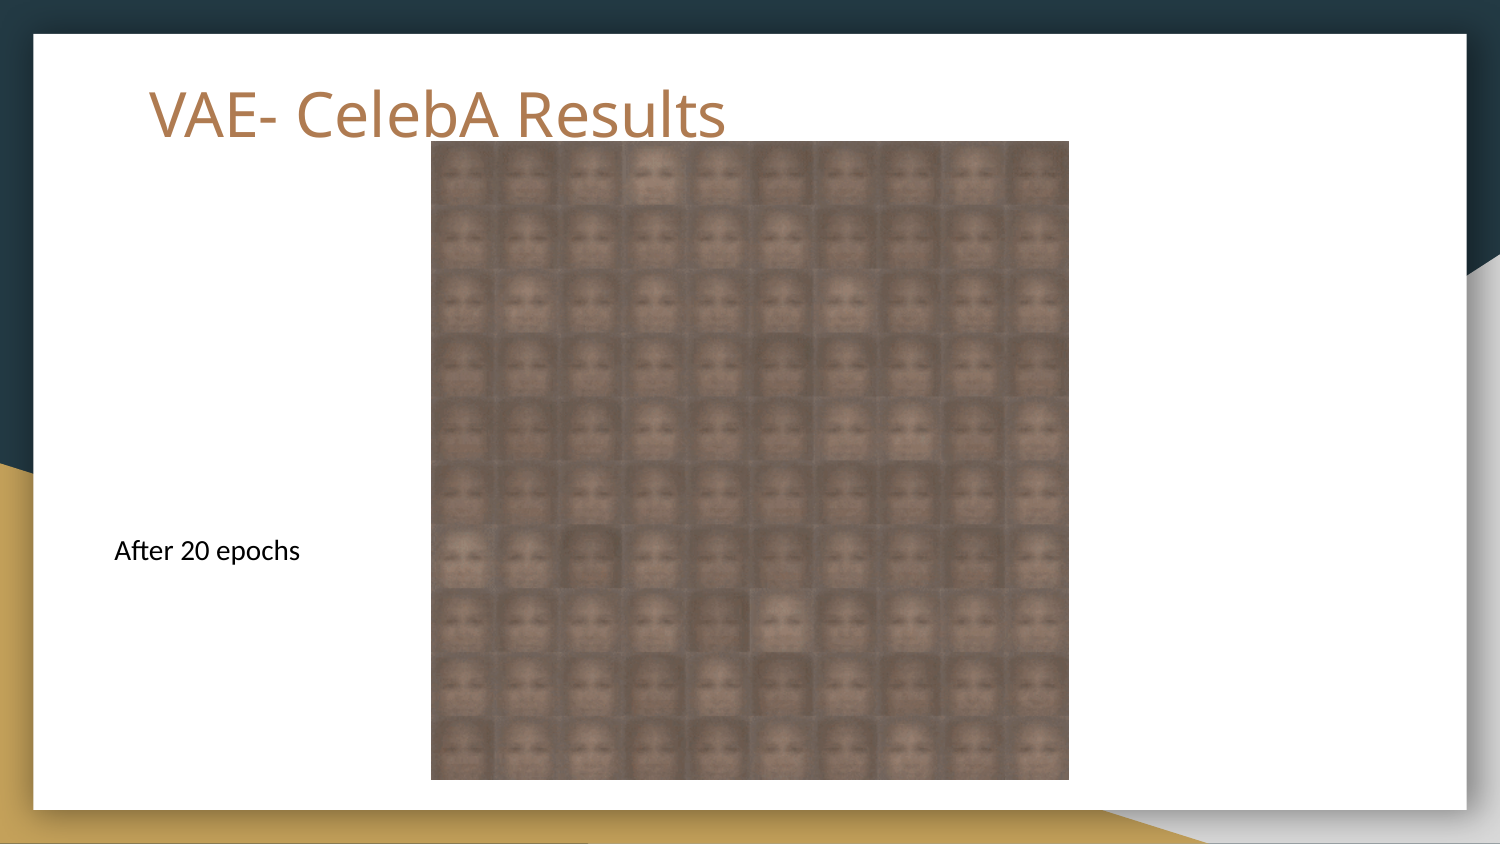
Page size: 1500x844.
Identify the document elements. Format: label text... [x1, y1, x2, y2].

text_box After 20 epochs [99, 516, 364, 574]
title VAE- CelebA Results [134, 60, 1366, 217]
picture [430, 141, 1070, 780]
